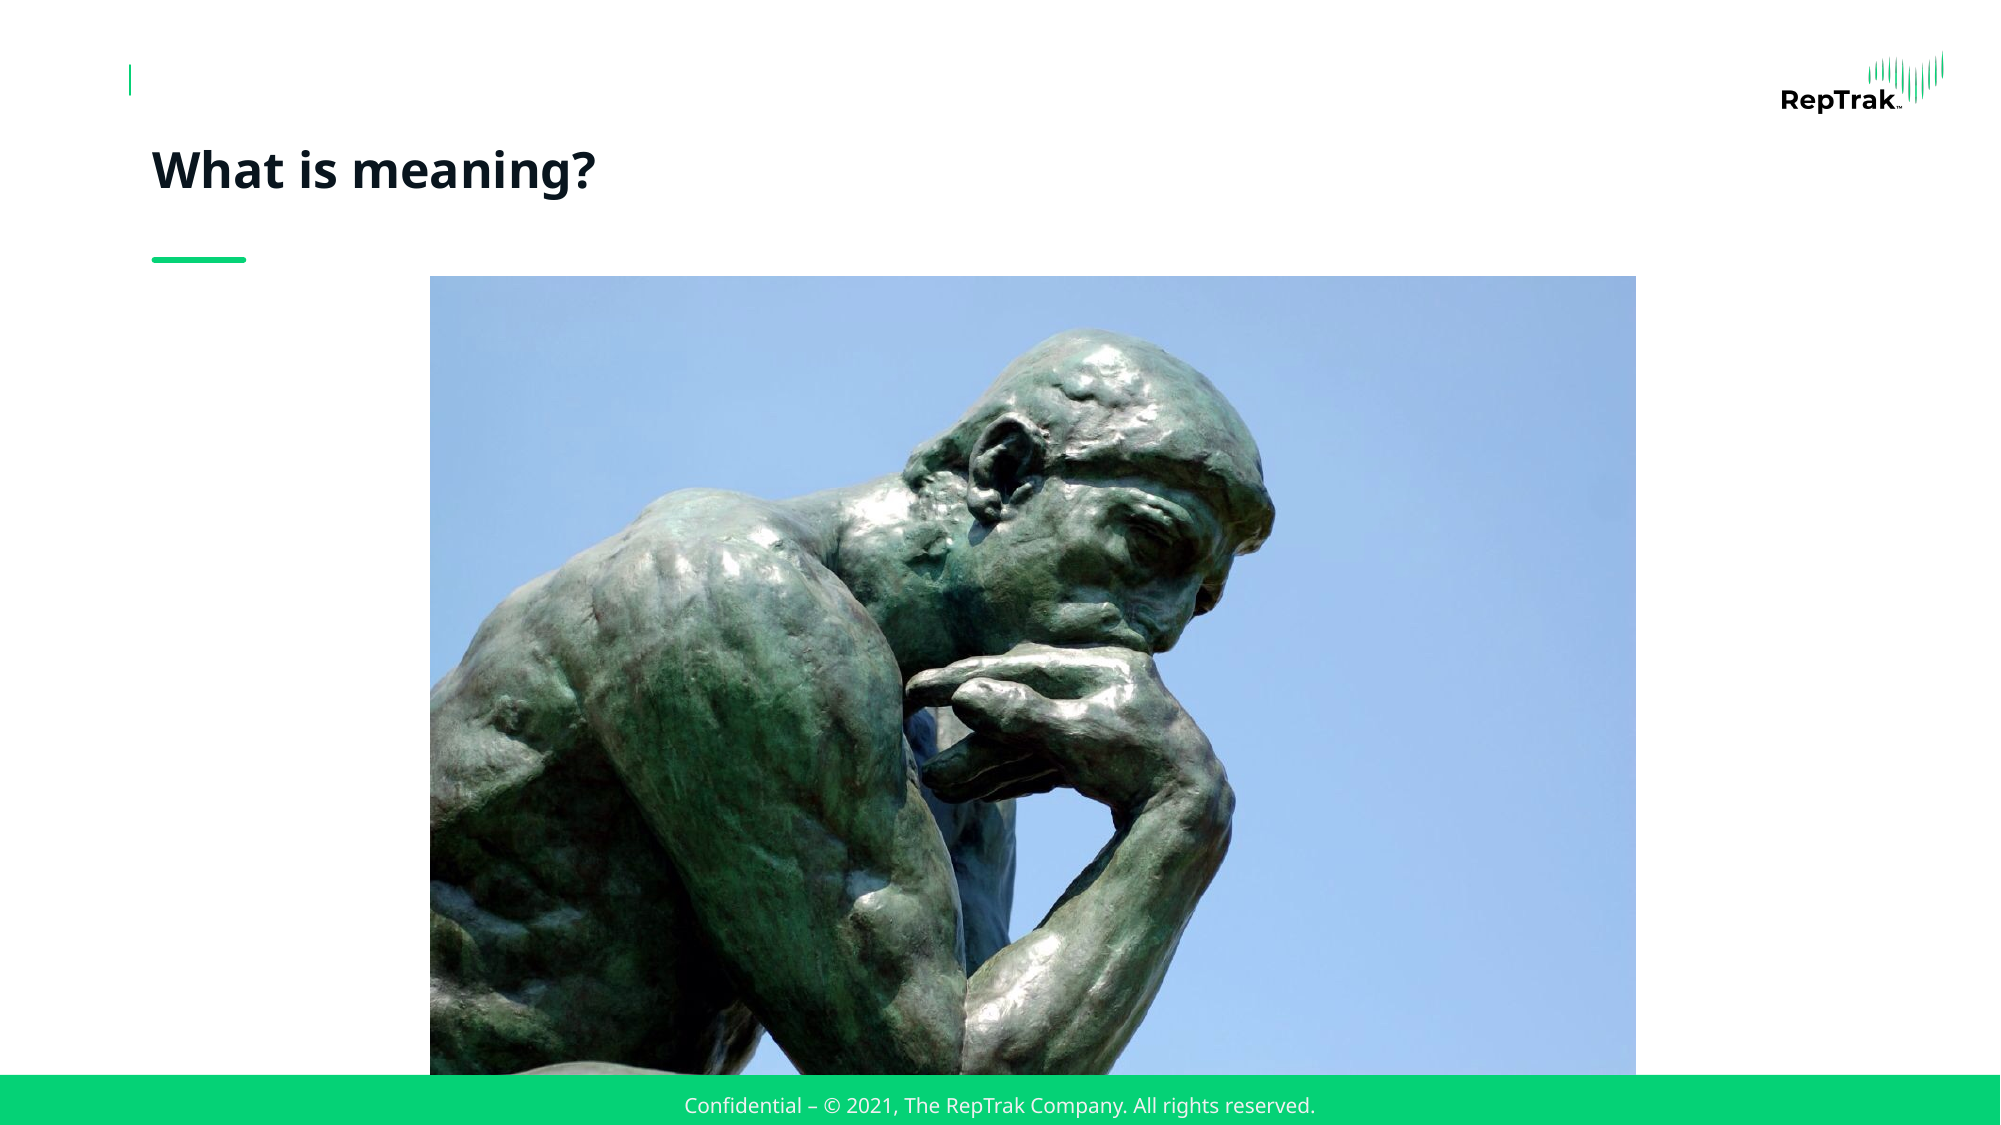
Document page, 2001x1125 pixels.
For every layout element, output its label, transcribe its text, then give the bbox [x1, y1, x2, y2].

picture [430, 276, 1636, 1075]
footer Confidential – © 2021, The RepTrak Company. All rights reserved. [0, 1074, 2000, 1125]
picture [1772, 41, 1953, 123]
title What is meaning? [137, 111, 1863, 234]
